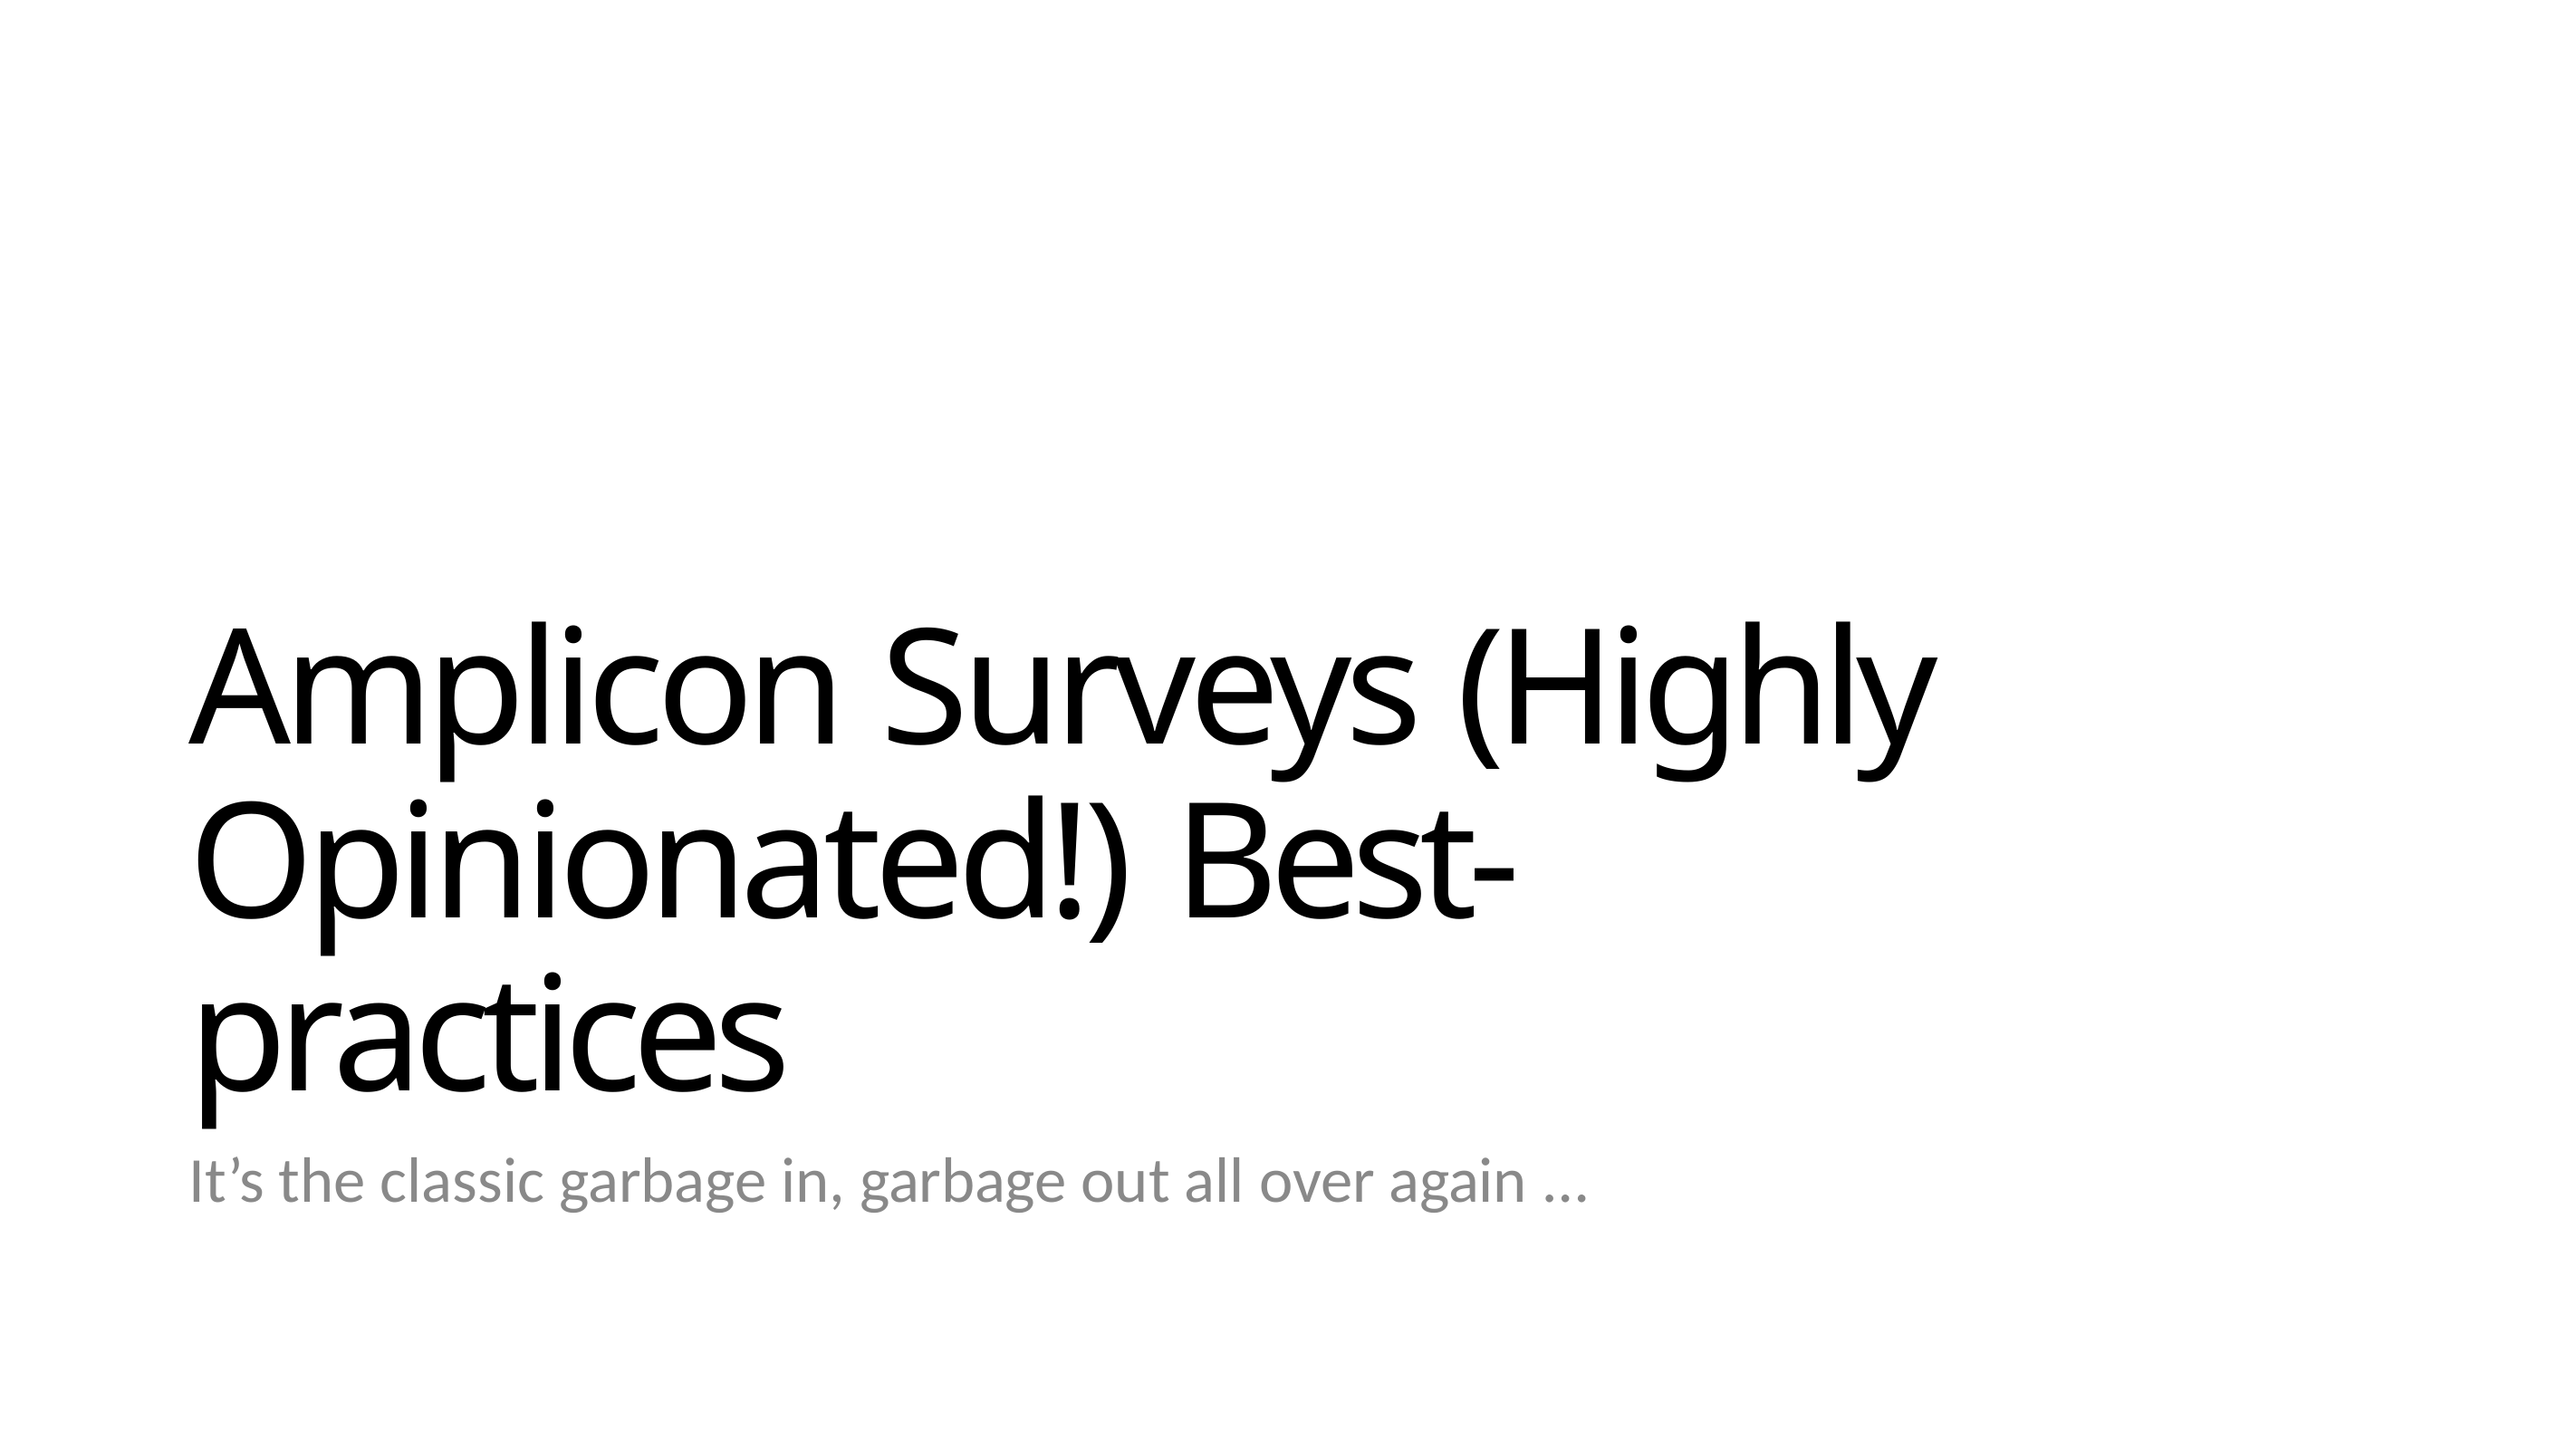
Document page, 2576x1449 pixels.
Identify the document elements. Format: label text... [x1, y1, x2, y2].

title Amplicon Surveys (Highly Opinionated!) Best-practices It’s the classic garbage in, garbage out all over again … [187, 579, 2030, 1216]
